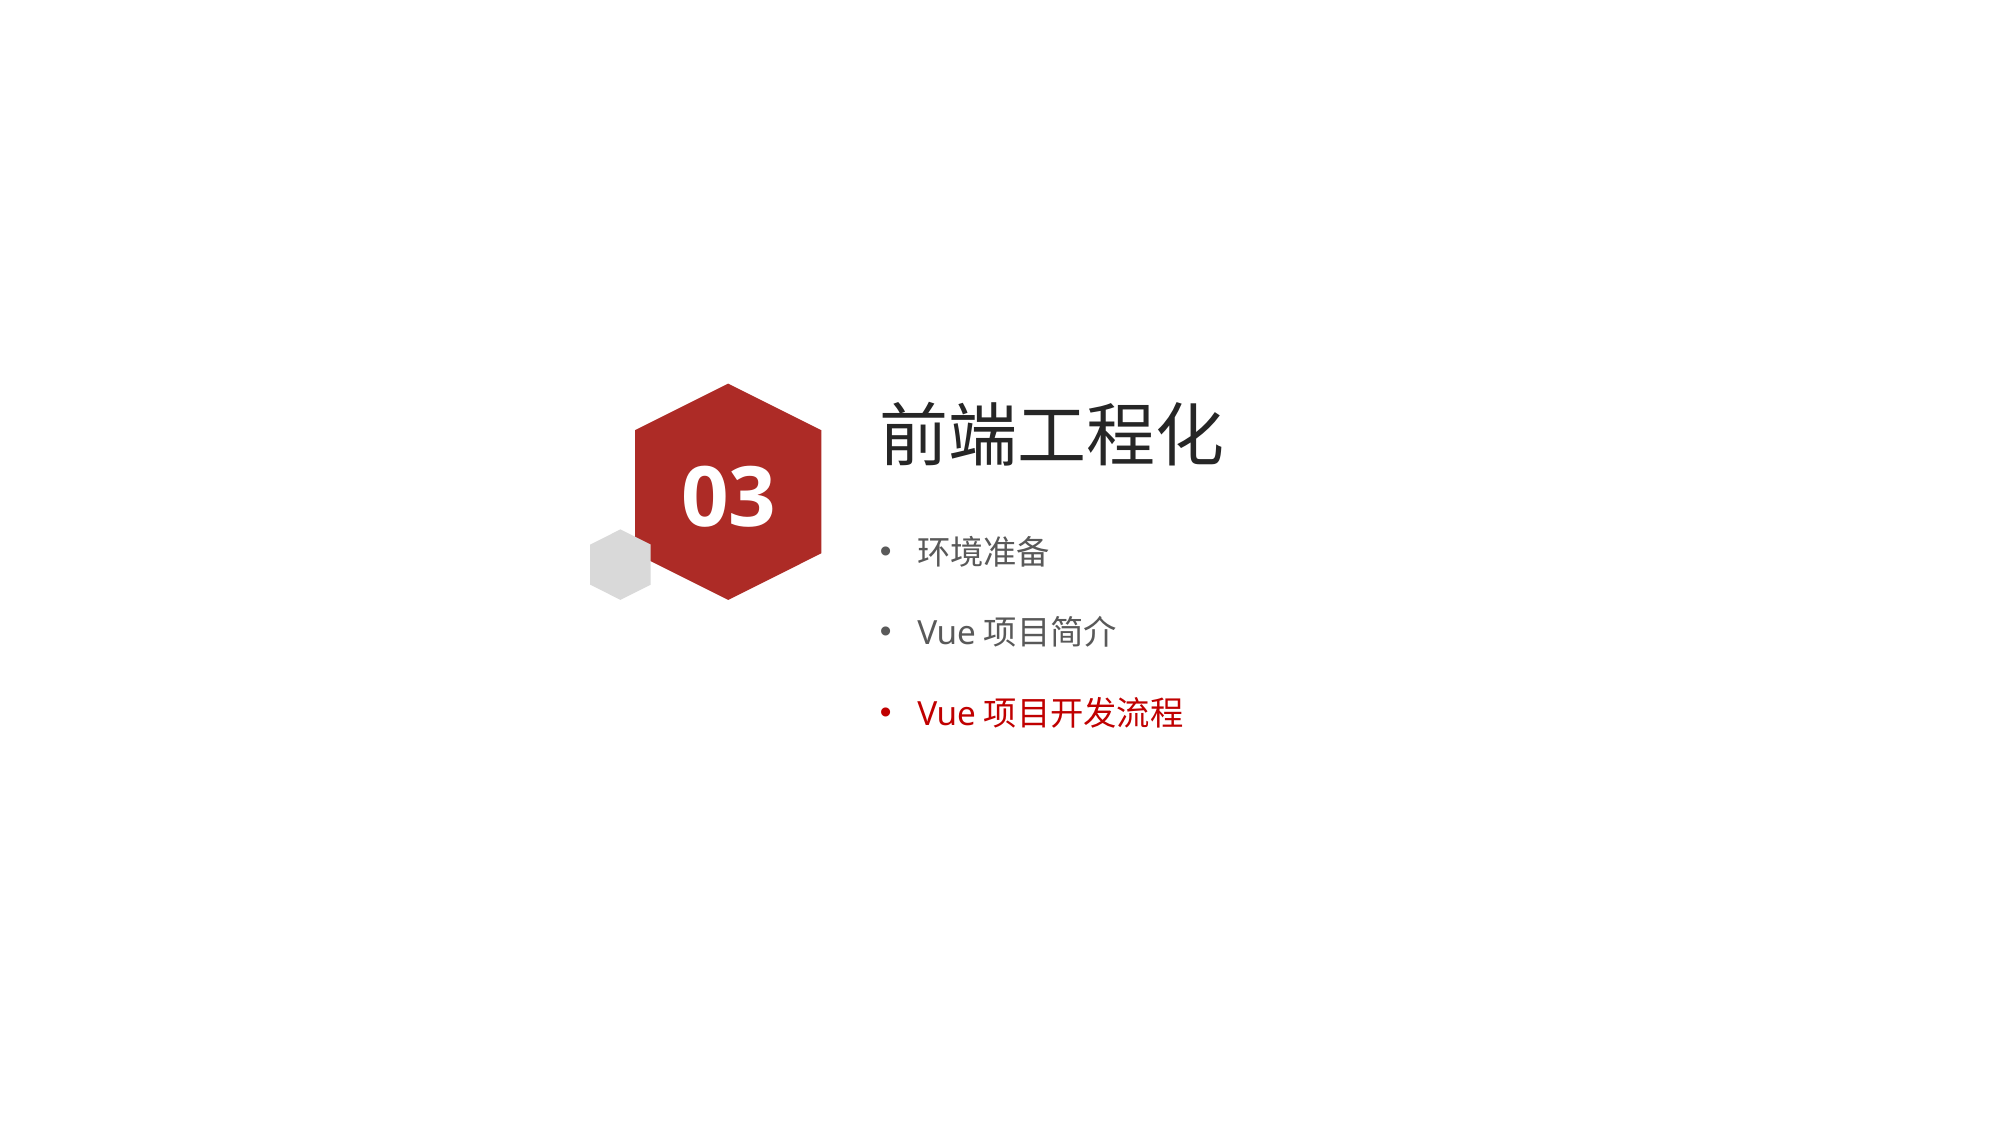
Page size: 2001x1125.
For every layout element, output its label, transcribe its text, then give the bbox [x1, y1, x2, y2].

list 环境准备 Vue项目简介 Vue项目开发流程 [864, 503, 1762, 837]
title 前端工程化 [864, 393, 1969, 484]
list 03 [636, 404, 822, 594]
